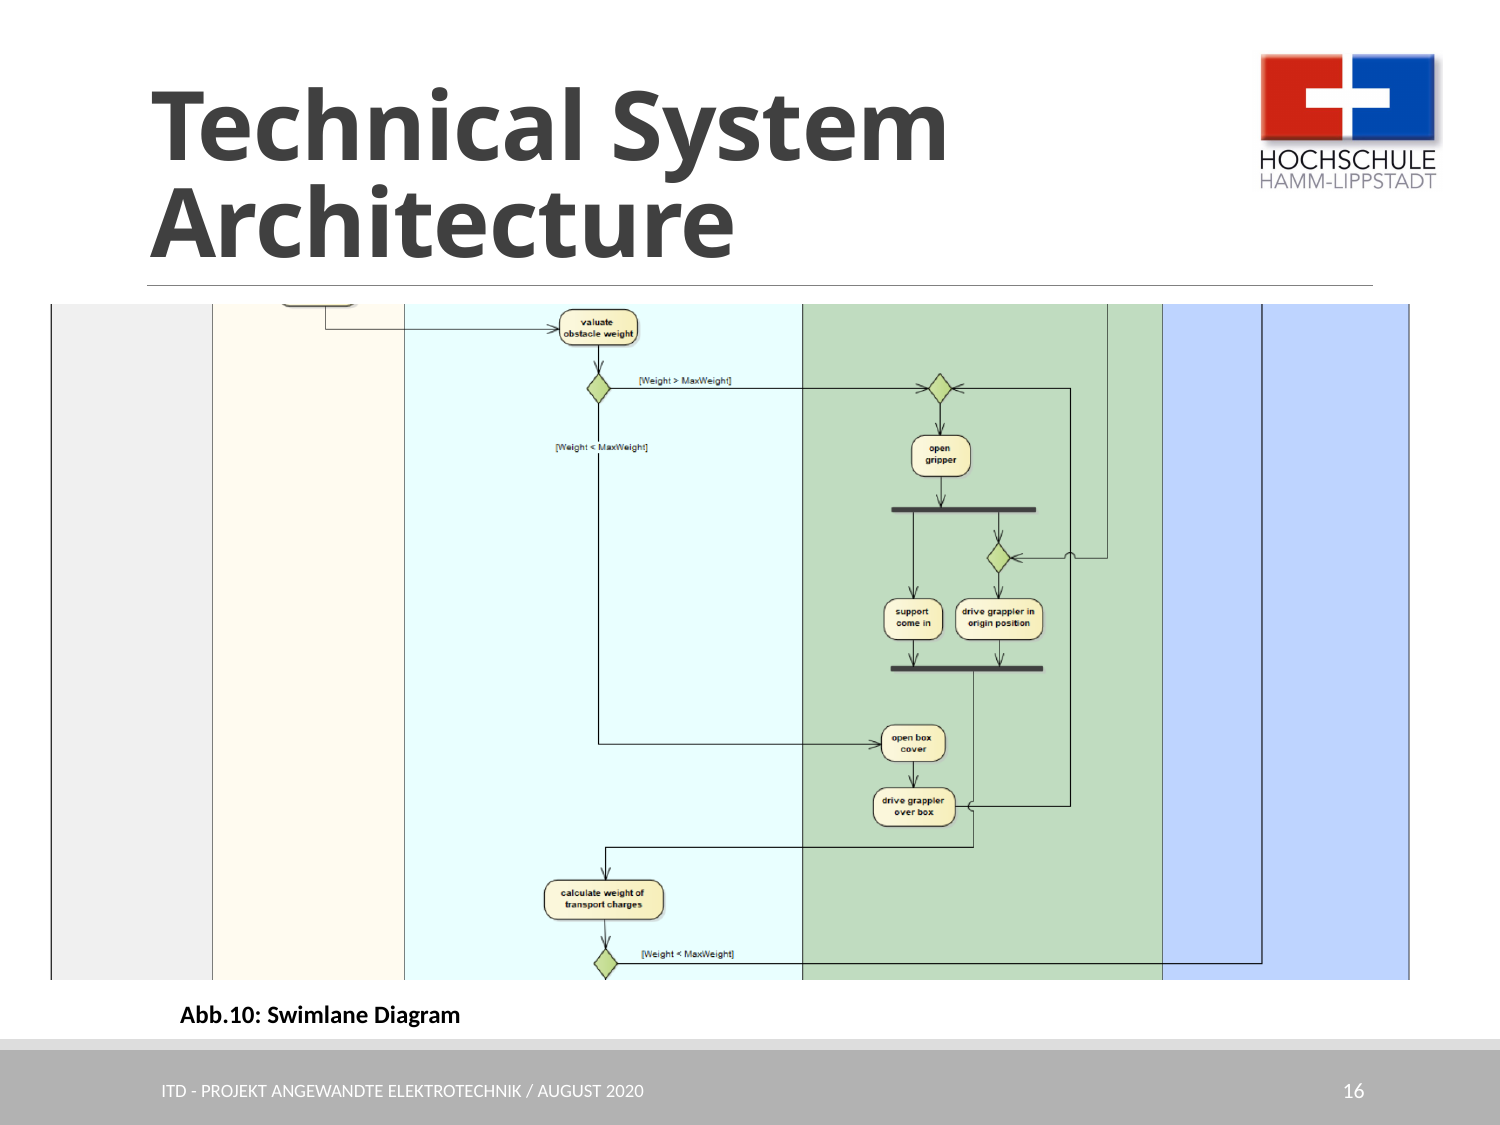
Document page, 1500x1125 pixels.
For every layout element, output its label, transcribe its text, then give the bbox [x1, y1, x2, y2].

picture [1373, 50, 1443, 192]
text_box Abb.10: Swimlane Diagram [165, 991, 477, 1036]
footer ITD - Projekt angewandte Elektrotechnik / August 2020 [105, 1059, 700, 1120]
title Technical System Architecture [135, 47, 1373, 285]
slide_number 16 [1218, 1059, 1380, 1120]
picture [39, 303, 1417, 980]
